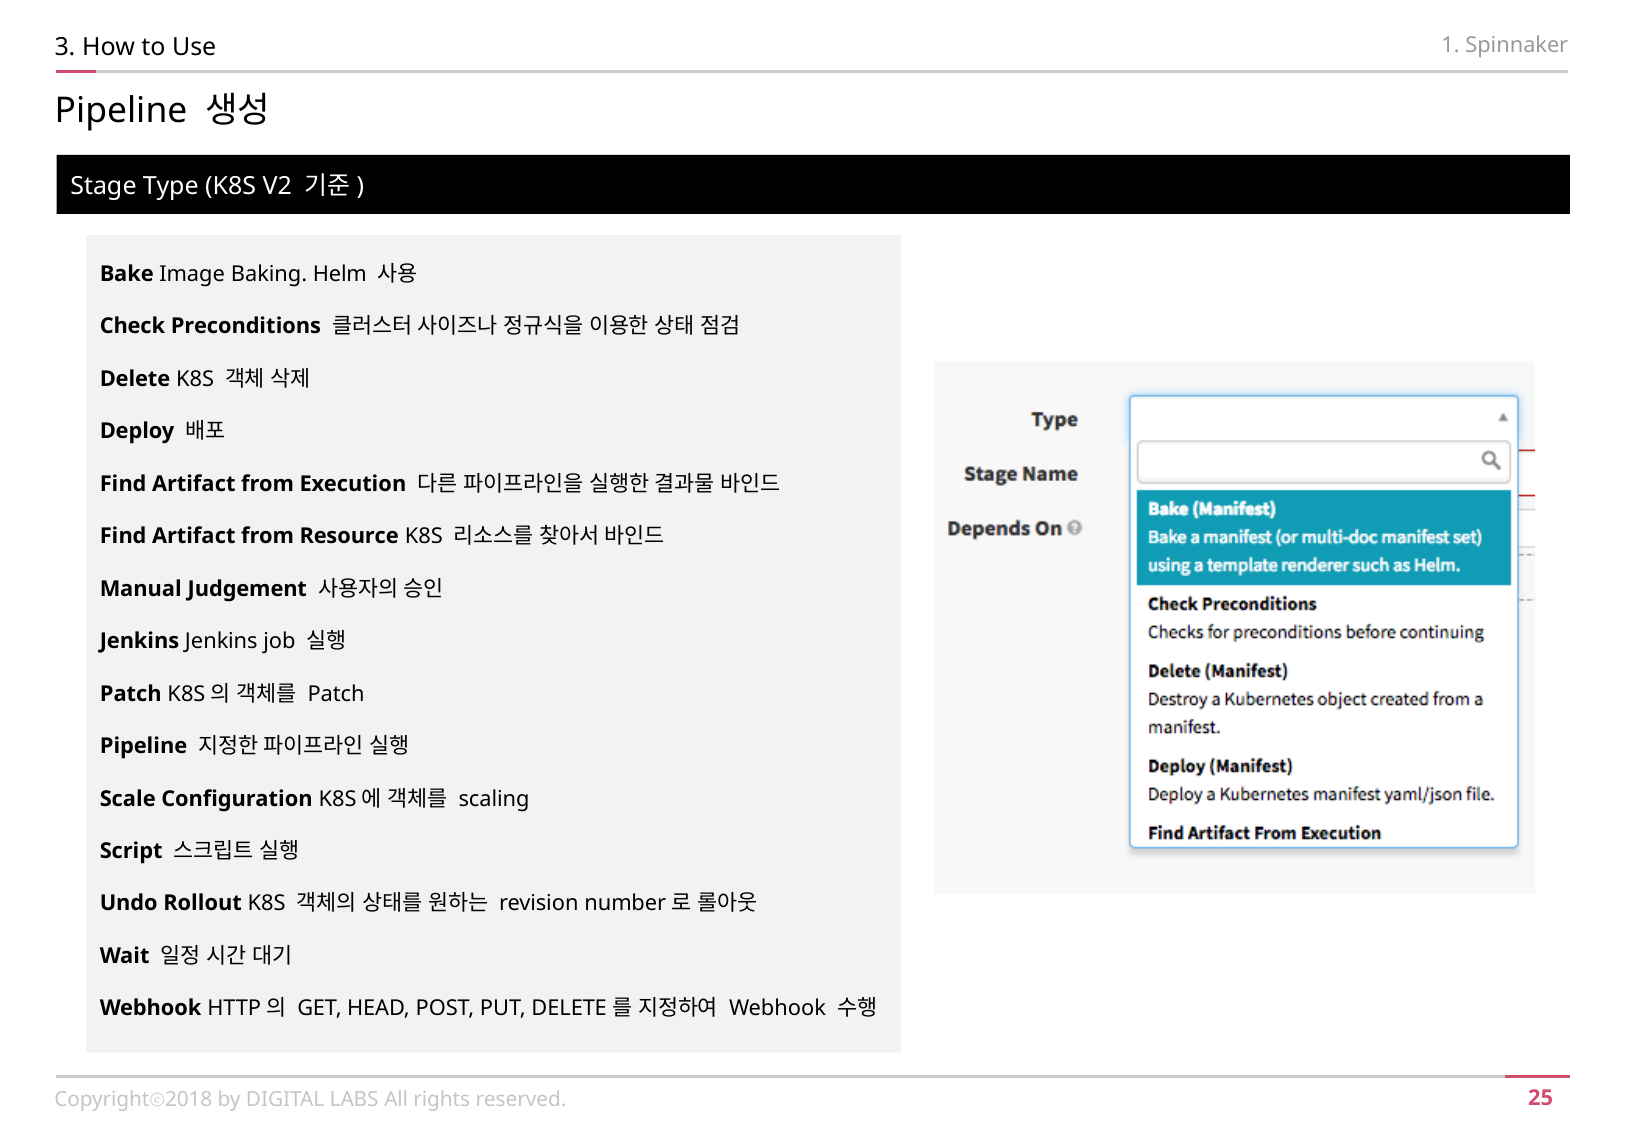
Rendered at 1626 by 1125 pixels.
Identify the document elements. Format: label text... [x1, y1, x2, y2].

footer Copyrightⓒ2018 by DIGITAL LABS All rights reserved. [39, 1072, 895, 1124]
list 1. Spinnaker [942, 30, 1569, 79]
list Pipeline 생성 [40, 79, 1569, 144]
list 3. How to Use [40, 30, 937, 78]
list Stage Type (K8S V2 기준) [56, 154, 1570, 214]
list [86, 235, 901, 1053]
text_box Bake Image Baking. Helm 사용 Check Preconditions 클러스터 사이즈나 정규식을 이용한 상태 점검 Delete K8S 객체 삭제 Deploy 배포 Find Artifact from Execution 다른 파이프라인을 실행한 결과물 바인드 Find Artifact from Resource K8S 리소스를 찾아서 바인드 Manual Judgement 사용자의 승인 Jenkins Jenkins job 실행 Patch K8S의 객체를 Patch Pipeline 지정한 파이프라인 실행 Scale Configuration K8S에 객체를 scaling Script 스크립트 실행 Undo Rollout K8S 객체의 상태를 원하는 revision number로 롤아웃 Wait 일정 시간 대기 Webhook HTTP의 GET, HEAD, POST, PUT, DELETE를 지정하여 Webhook 수행 [85, 252, 893, 1054]
picture [934, 361, 1536, 895]
